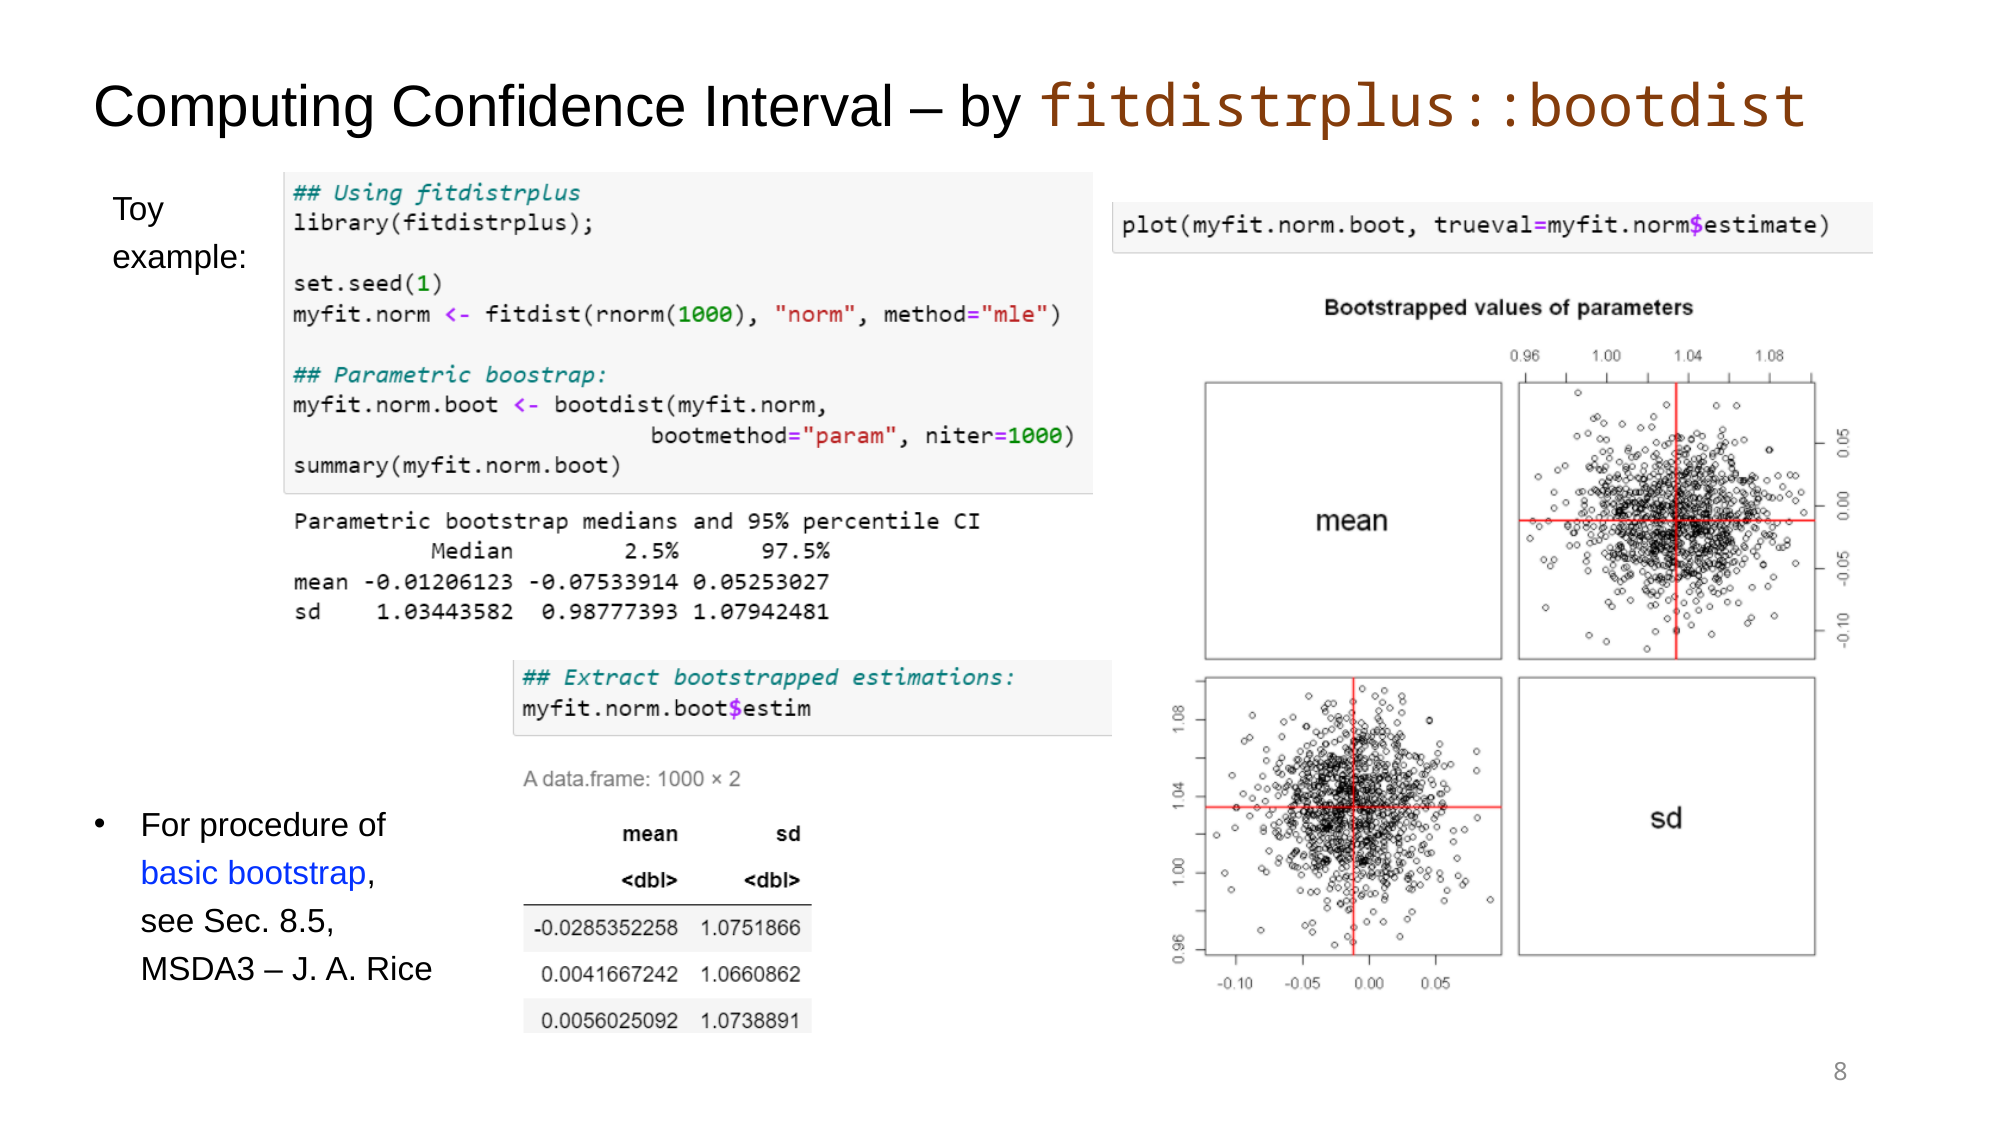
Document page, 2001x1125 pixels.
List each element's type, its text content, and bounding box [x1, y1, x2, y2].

text_box For procedure of basic bootstrap, see Sec. 8.5, MSDA3 – J. A. Rice [78, 787, 450, 994]
text_box Toy example: [97, 172, 274, 283]
picture [507, 202, 1873, 1033]
picture [274, 171, 1093, 630]
text_box Computing Confidence Interval – by fitdistrplus::bootdist [79, 43, 1884, 173]
slide_number 8 [1412, 1042, 1863, 1103]
